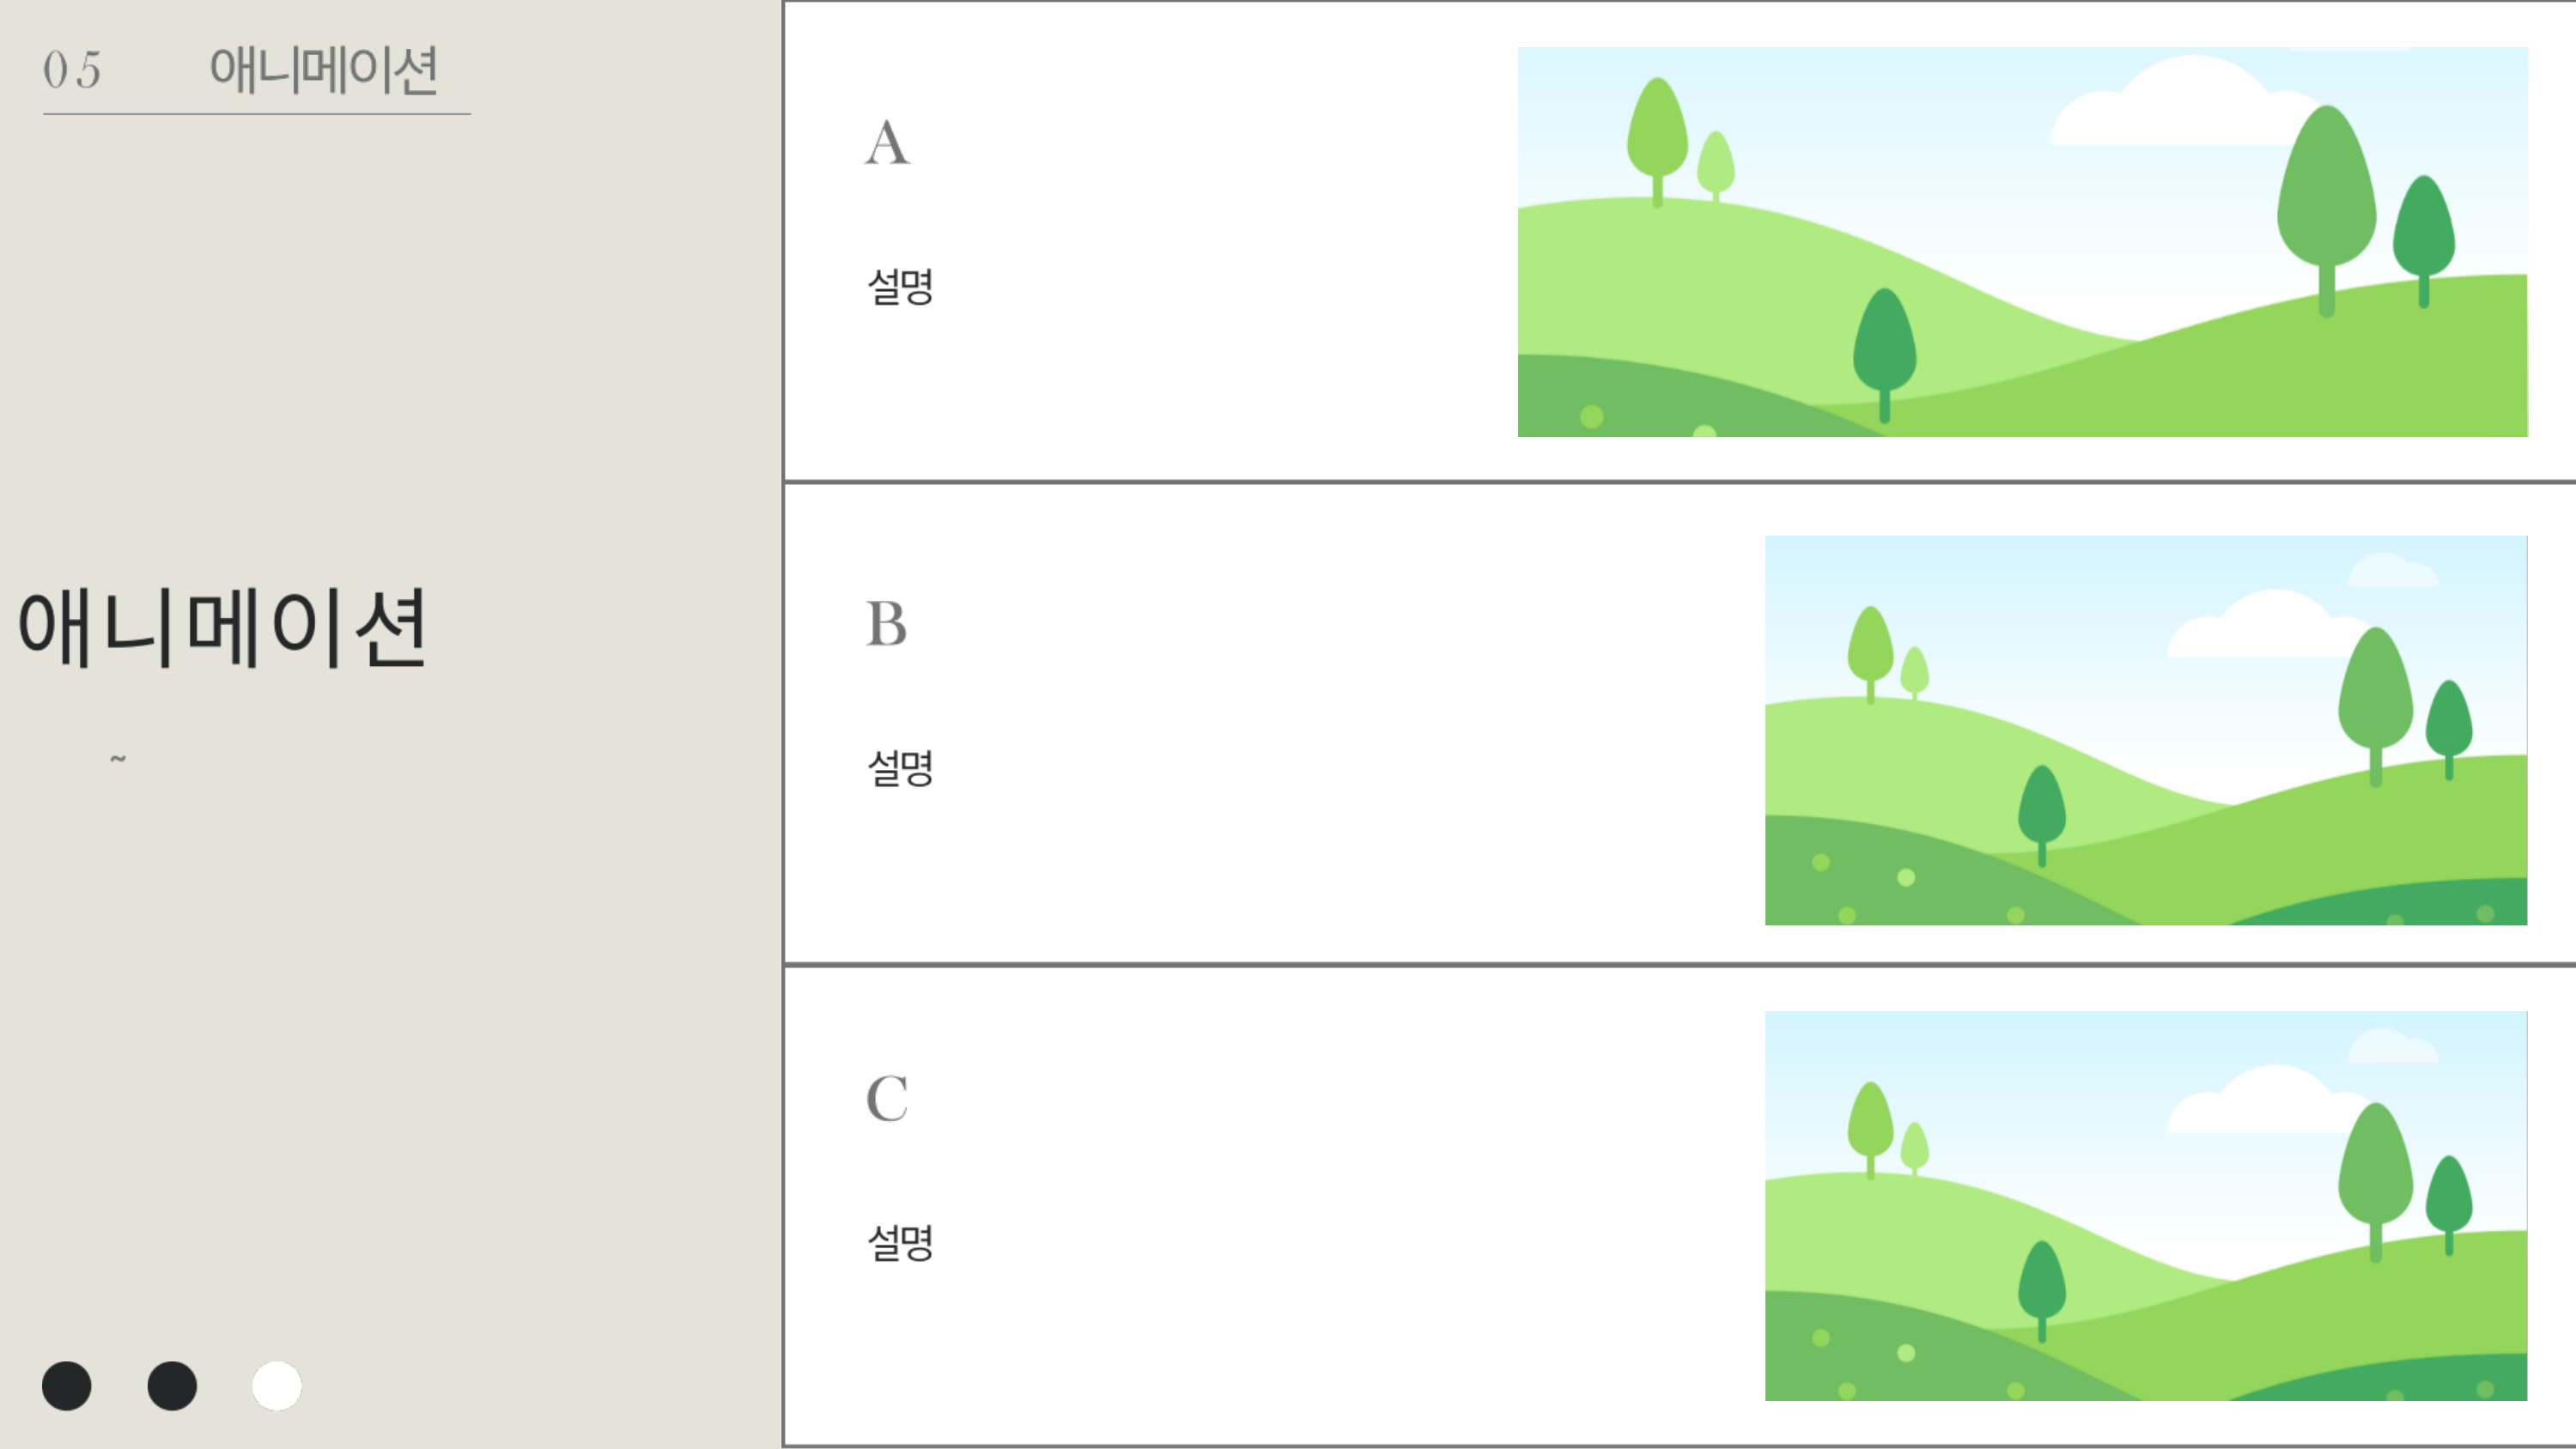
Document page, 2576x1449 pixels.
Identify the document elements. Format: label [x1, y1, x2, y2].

text_box [1765, 535, 2530, 925]
text_box [0, 0, 778, 1449]
text_box [147, 1361, 198, 1412]
text_box [42, 1361, 94, 1412]
picture [843, 1003, 975, 1305]
picture [192, 4, 491, 155]
text_box [781, 0, 2576, 1449]
text_box [1518, 47, 2530, 438]
text_box [162, 112, 188, 116]
picture [845, 528, 973, 830]
text_box [1765, 1010, 2530, 1401]
picture [0, 534, 518, 827]
text_box [252, 1361, 303, 1412]
picture [26, 16, 158, 157]
picture [845, 45, 973, 349]
